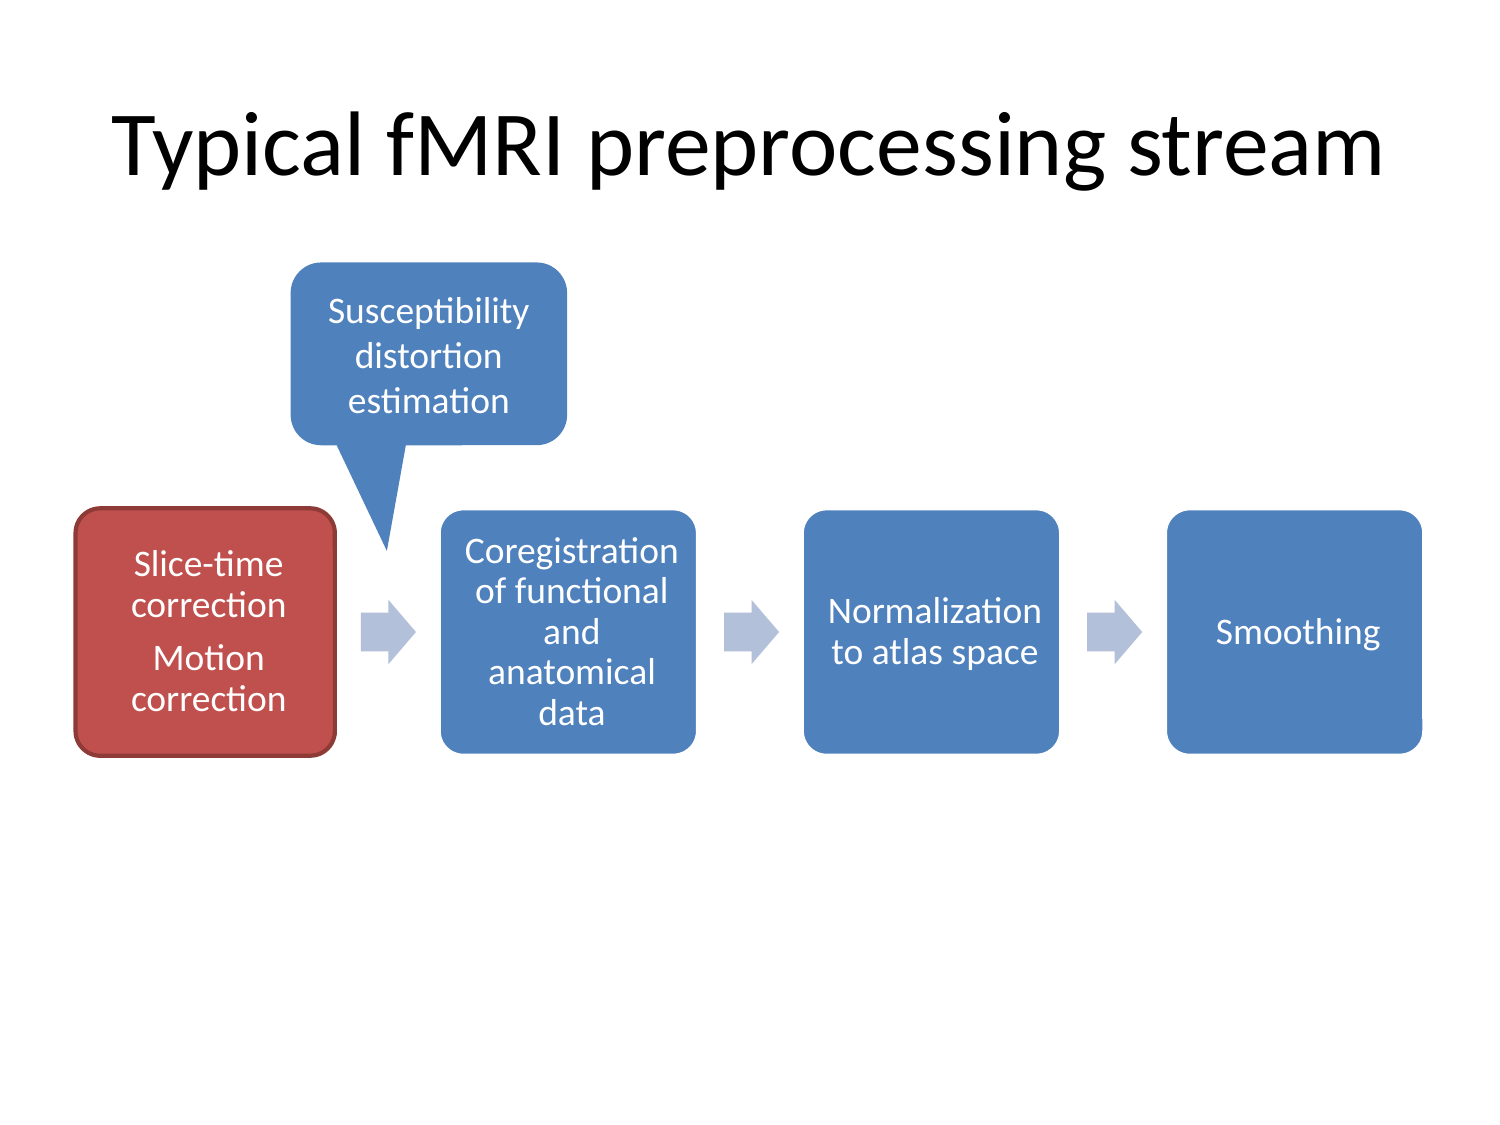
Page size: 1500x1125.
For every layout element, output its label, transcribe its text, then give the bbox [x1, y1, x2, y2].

title Typical fMRI preprocessing stream [75, 45, 1425, 233]
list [74, 262, 1426, 1002]
